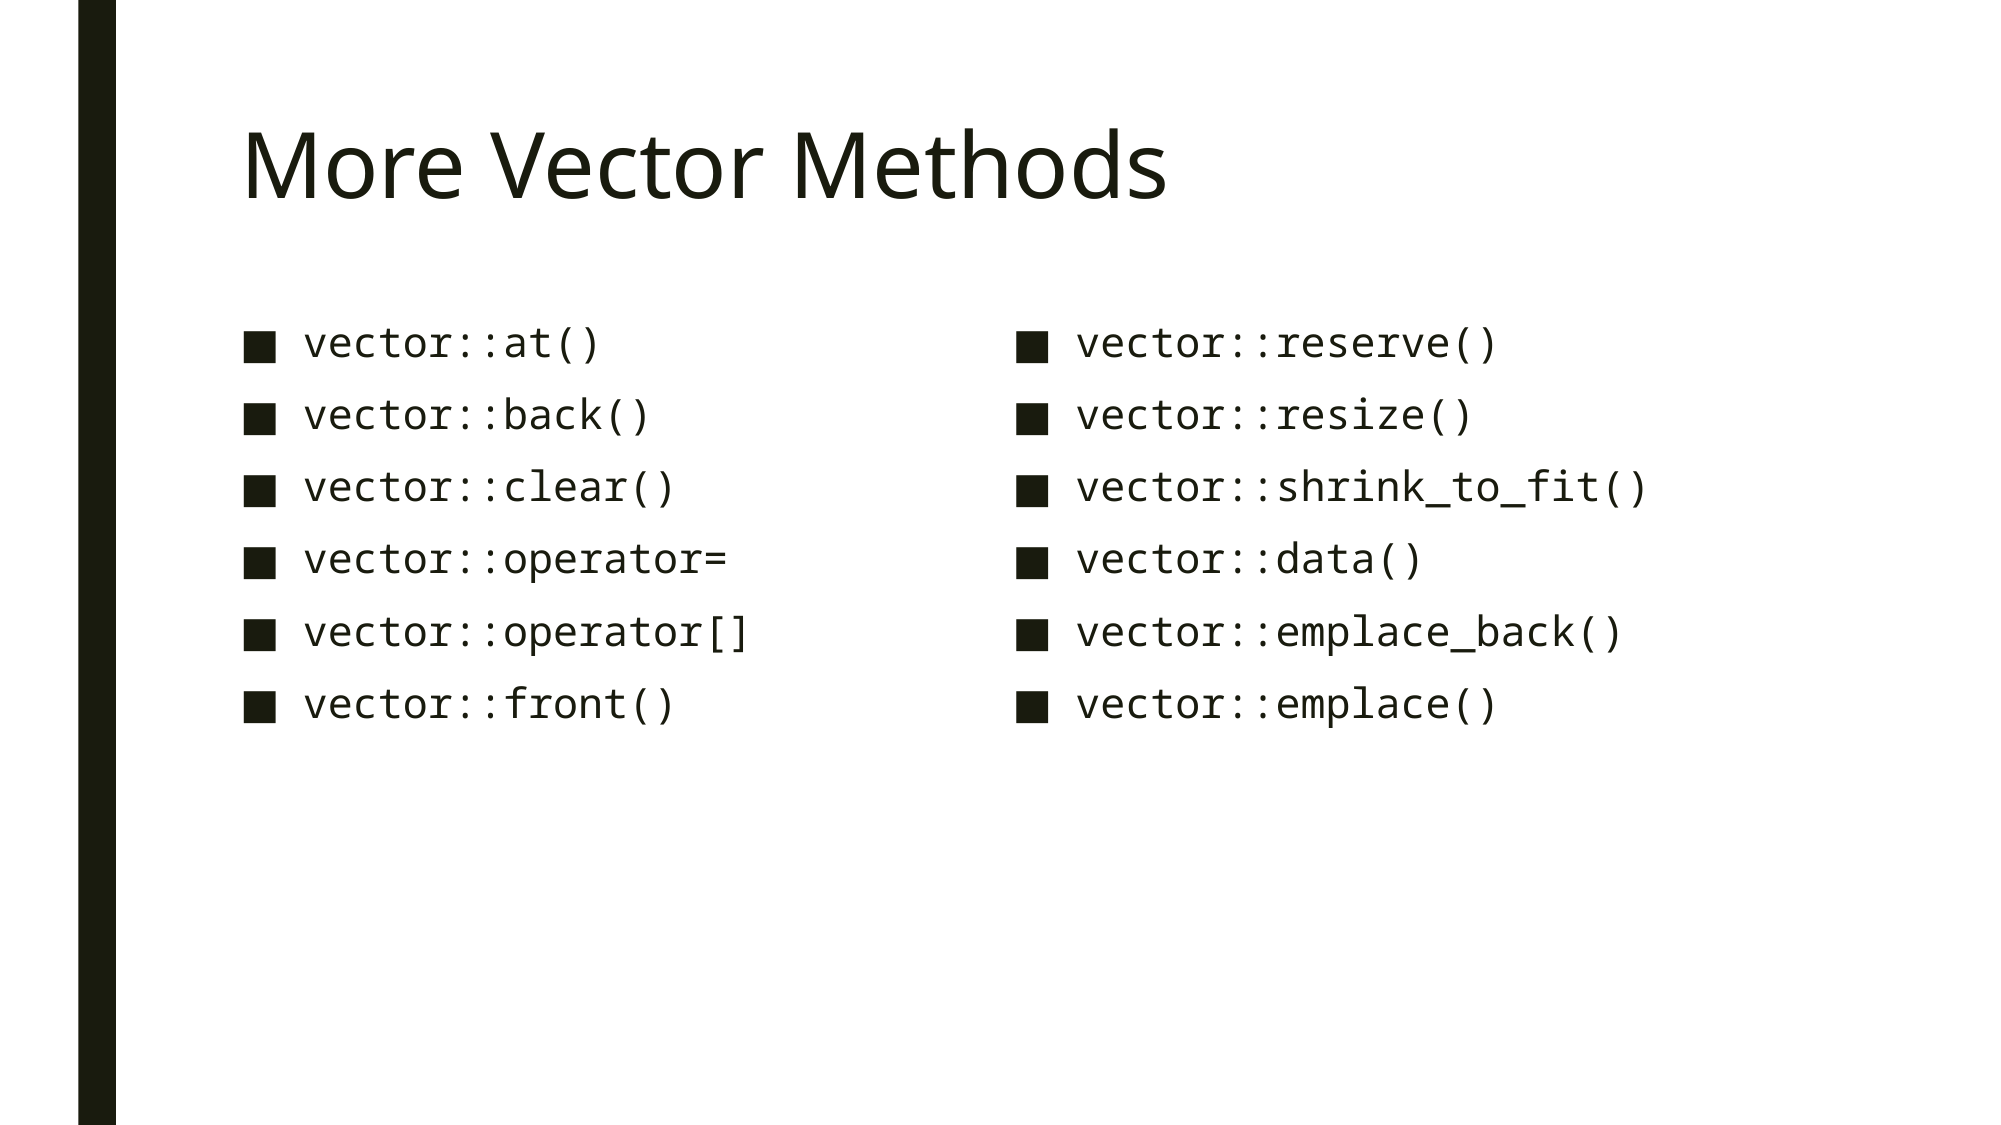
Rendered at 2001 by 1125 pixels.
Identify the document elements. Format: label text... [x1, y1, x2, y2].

list vector::at() vector::back() vector::clear() vector::operator= vector::operator[] vector::front() vector::reserve() vector::resize() vector::shrink_to_fit() vector::data() vector::emplace_back() vector::emplace() [225, 312, 1800, 813]
title More Vector Methods [225, 112, 1800, 312]
